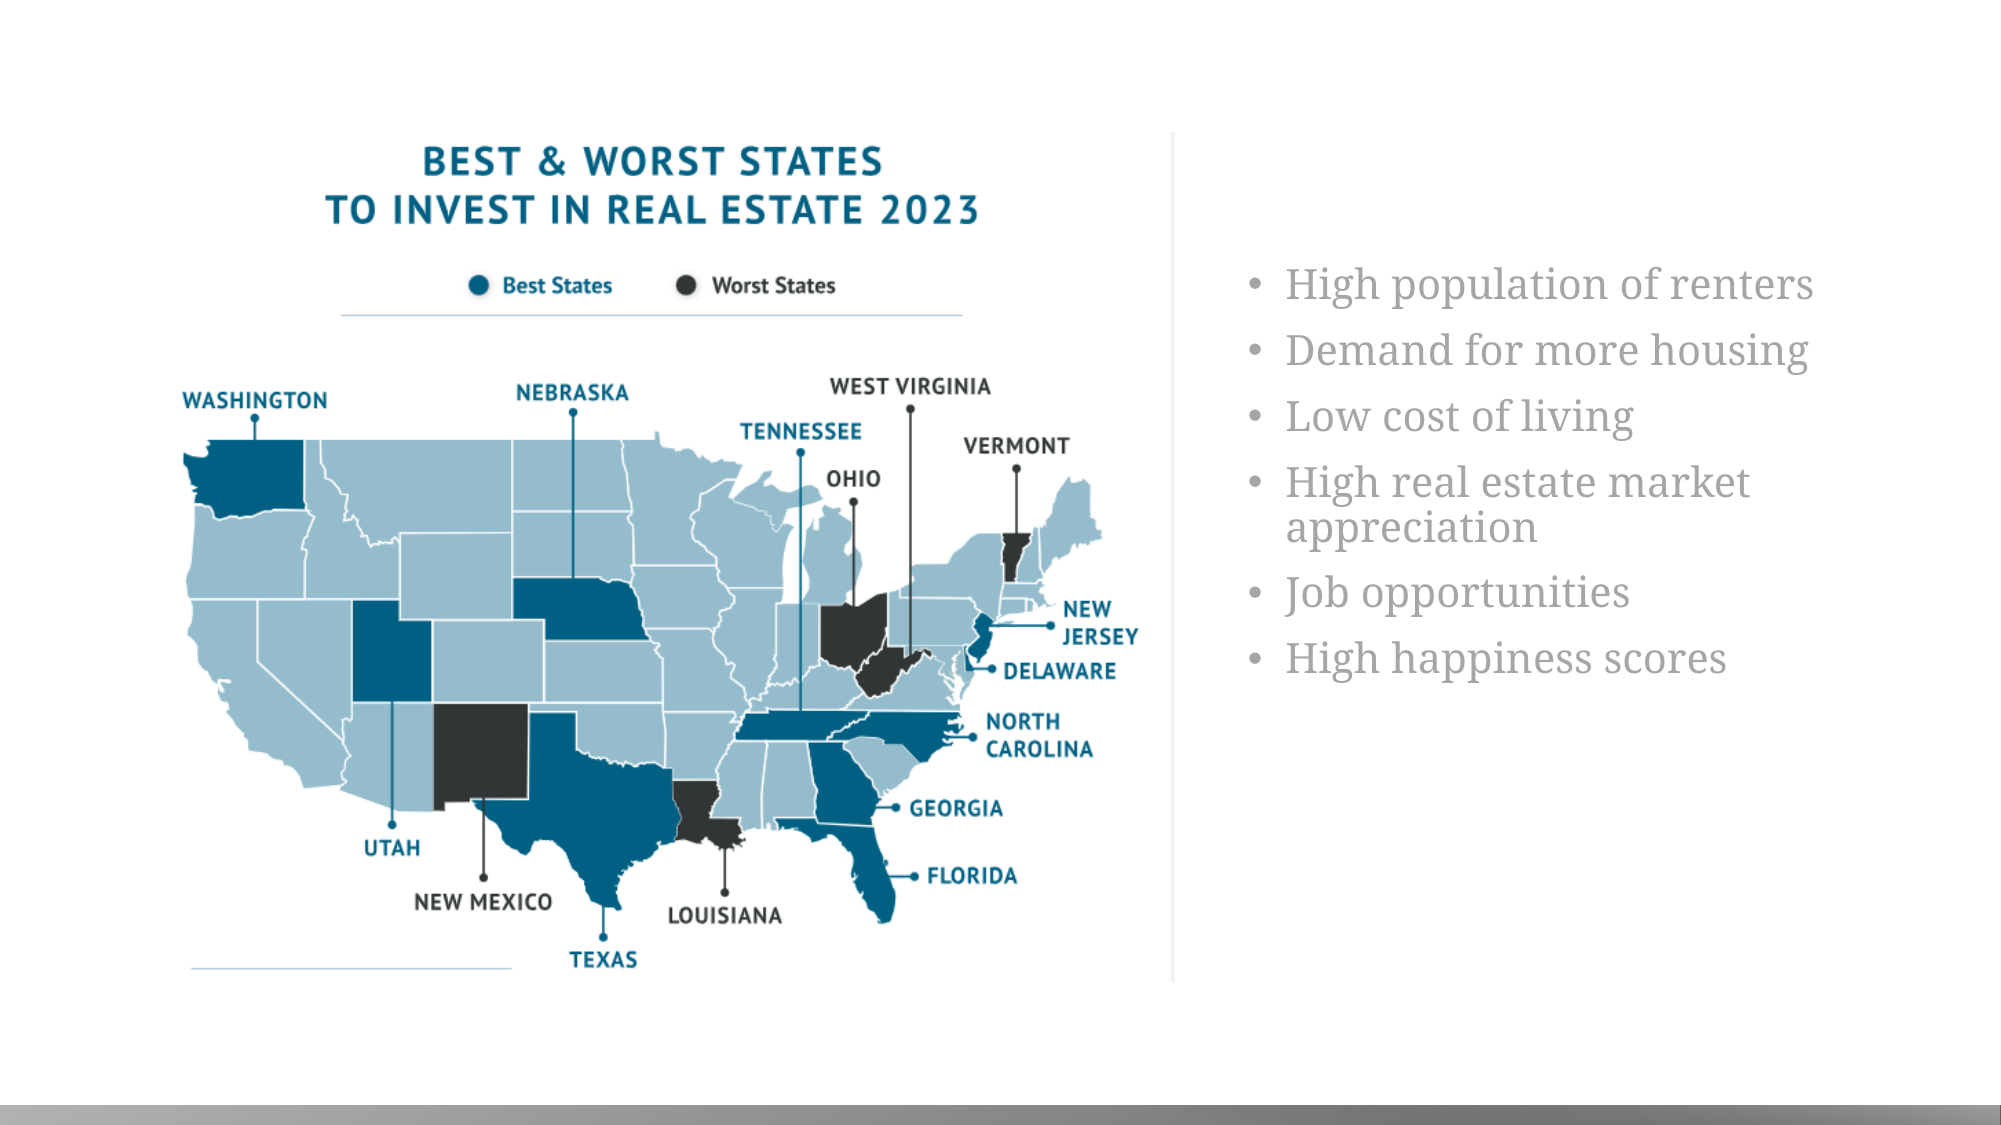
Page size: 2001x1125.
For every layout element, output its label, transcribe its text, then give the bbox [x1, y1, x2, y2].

picture [141, 132, 1175, 982]
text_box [0, 1105, 2000, 1125]
list High population of renters Demand for more housing Low cost of living High real estate market appreciation Job opportunities High happiness scores [1233, 255, 1858, 822]
